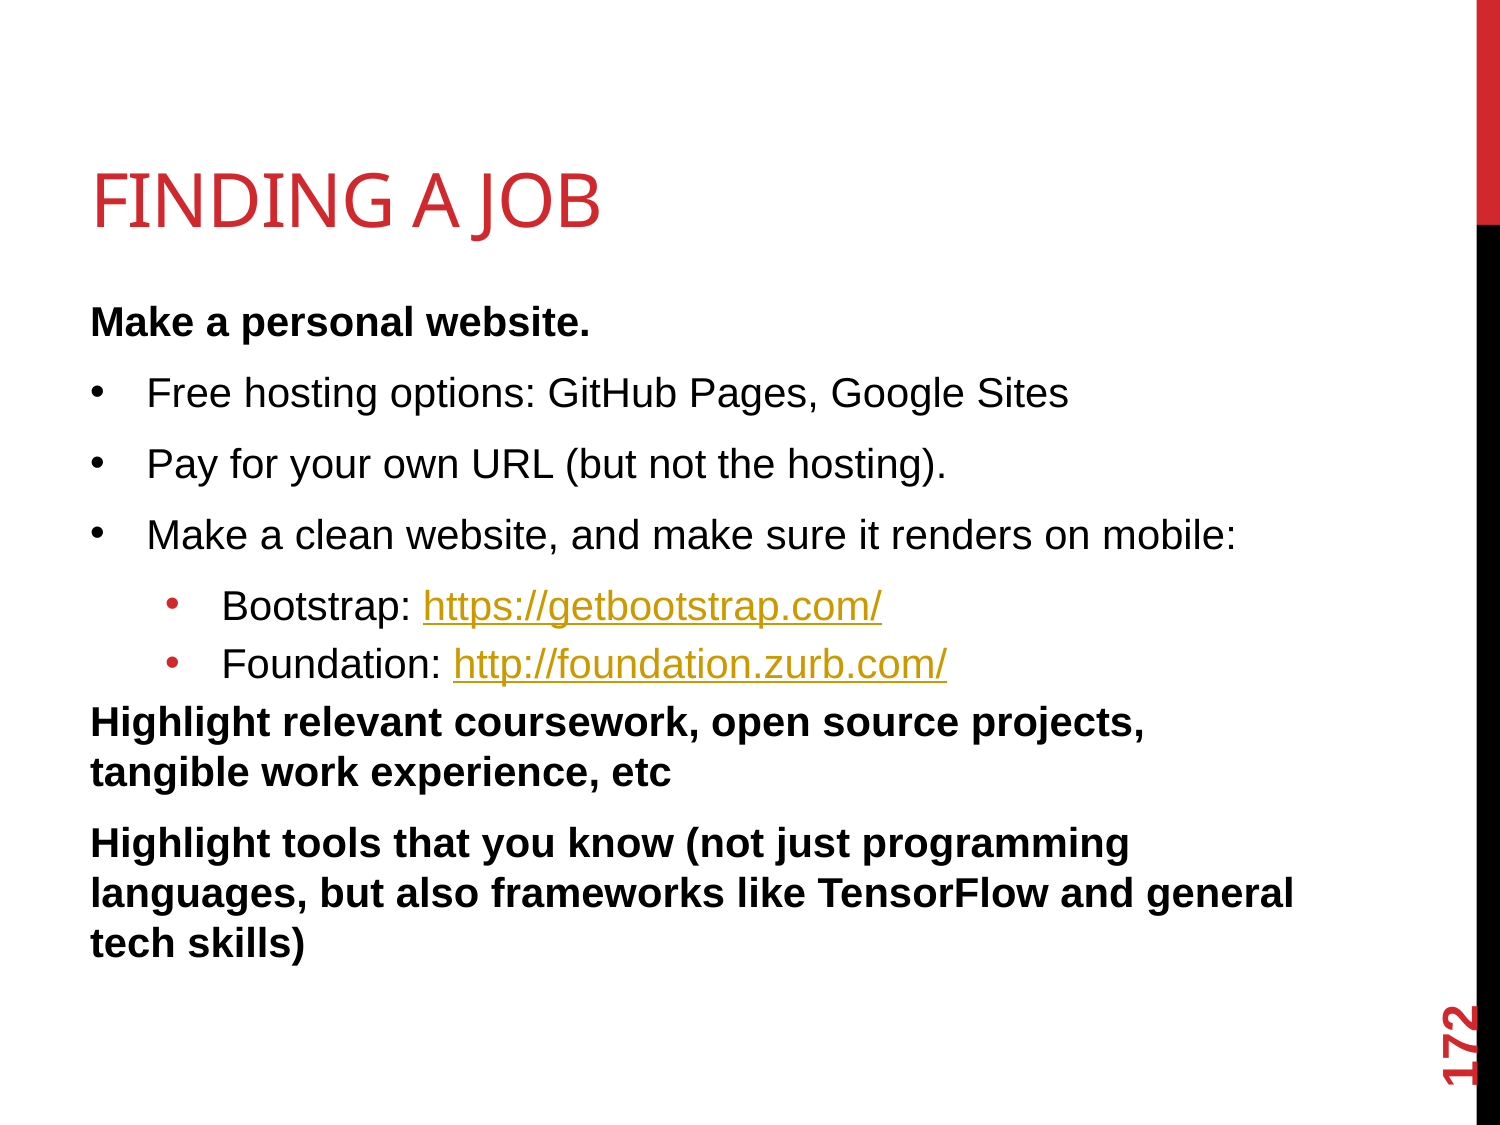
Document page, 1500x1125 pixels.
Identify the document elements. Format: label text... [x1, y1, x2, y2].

title Finding a job [75, 25, 1025, 250]
slide_number 172 [1427, 887, 1488, 1104]
list Make a personal website. Free hosting options: GitHub Pages, Google Sites Pay for your own URL (but not the hosting). Make a clean website, and make sure it renders on mobile: Bootstrap: https://getbootstrap.com/ Foundation: http://foundation.zurb.com/ Highlight relevant coursework, open source projects, tangible work experience, etc Highlight tools that you know (not just programming languages, but also frameworks like TensorFlow and general tech skills) [75, 287, 1325, 1005]
